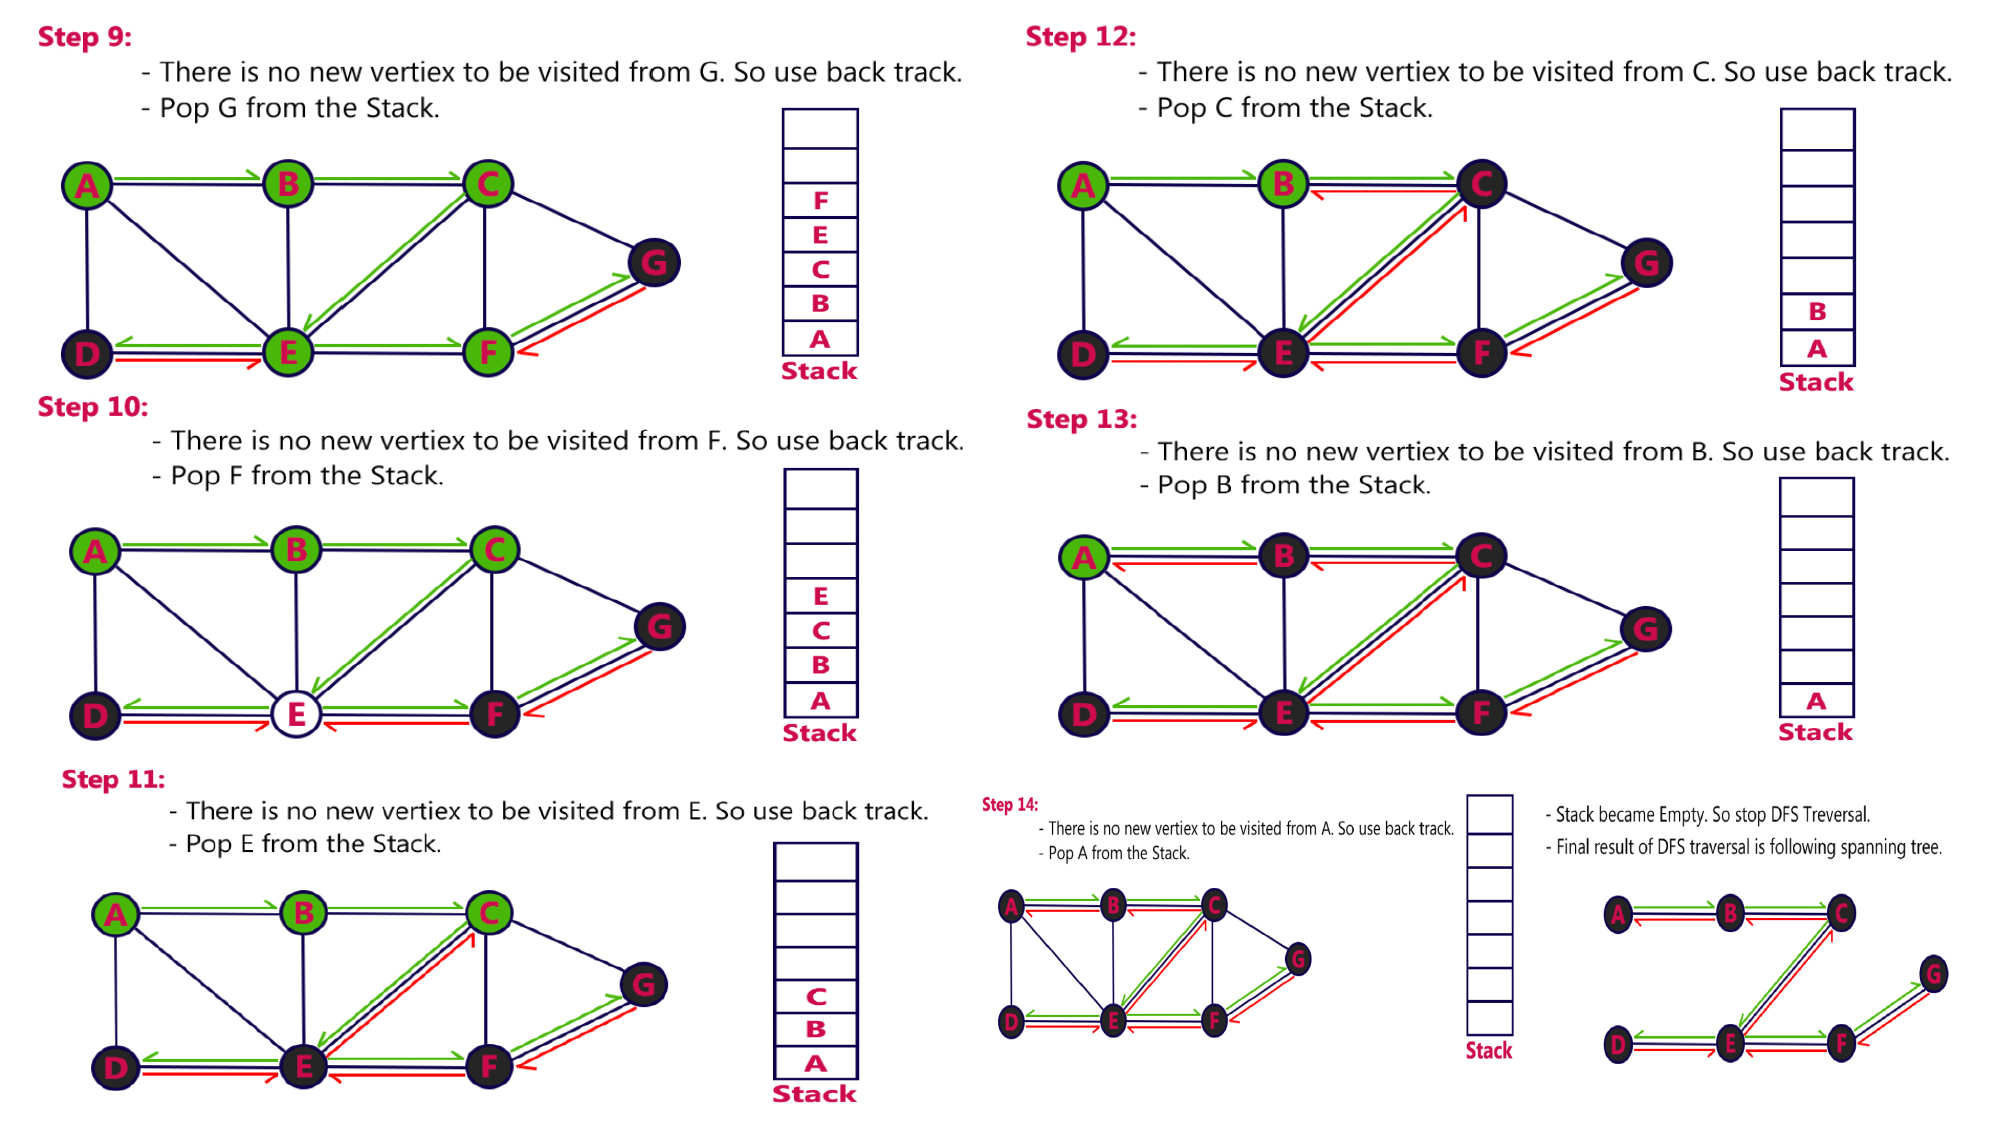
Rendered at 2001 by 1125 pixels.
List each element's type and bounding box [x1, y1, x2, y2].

picture [1024, 22, 1953, 392]
picture [33, 391, 963, 743]
picture [1543, 803, 1953, 1066]
picture [1024, 405, 1953, 743]
picture [60, 764, 932, 1103]
picture [33, 22, 963, 383]
picture [980, 791, 1523, 1079]
